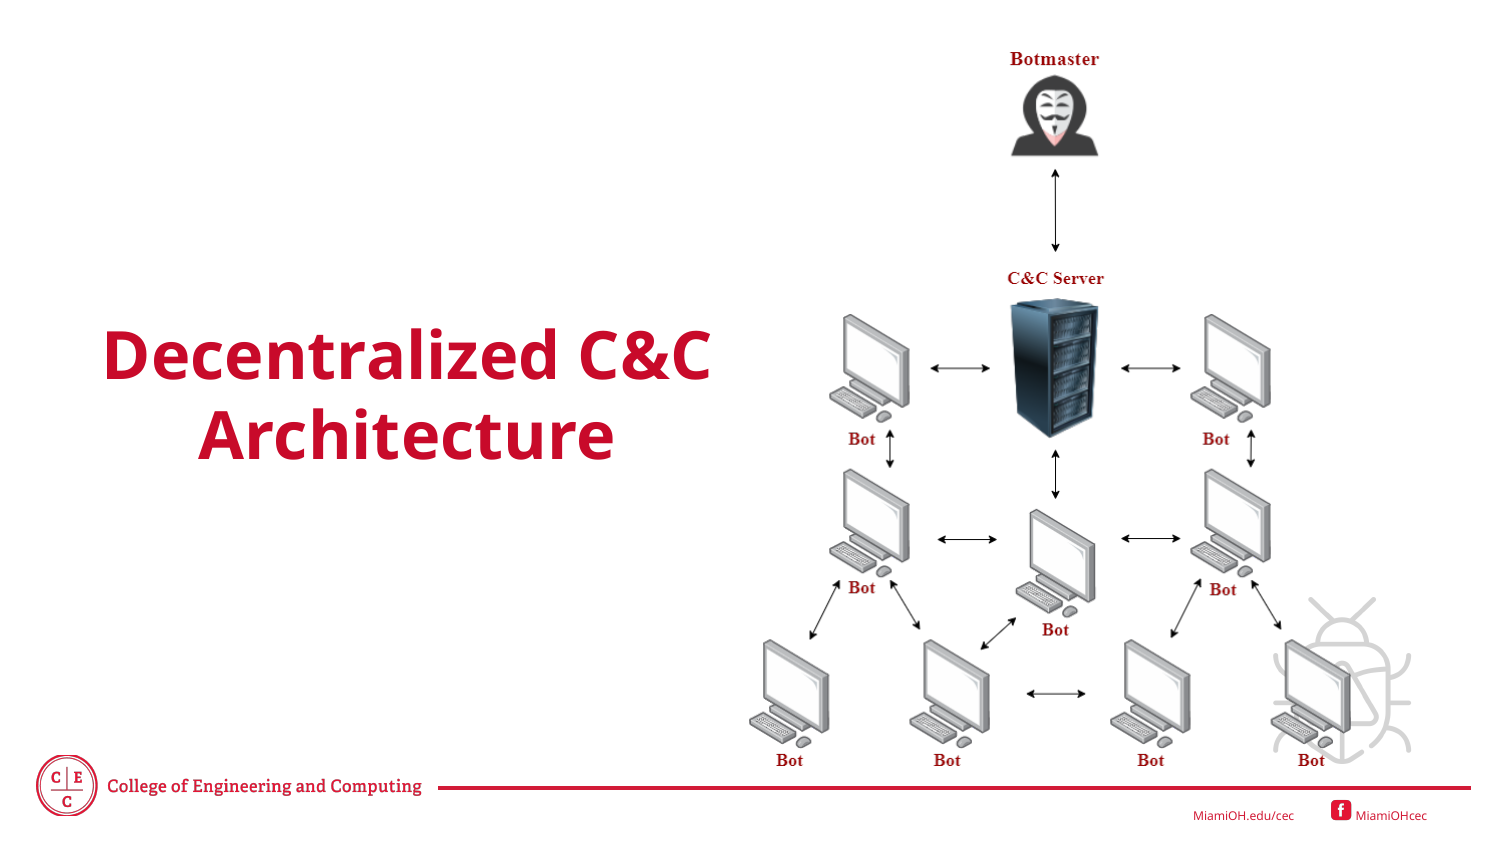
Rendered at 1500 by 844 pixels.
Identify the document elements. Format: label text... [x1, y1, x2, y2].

picture [1329, 798, 1354, 823]
list Decentralized C&C Architecture [65, 297, 743, 512]
picture [748, 37, 1426, 772]
picture [36, 755, 425, 816]
